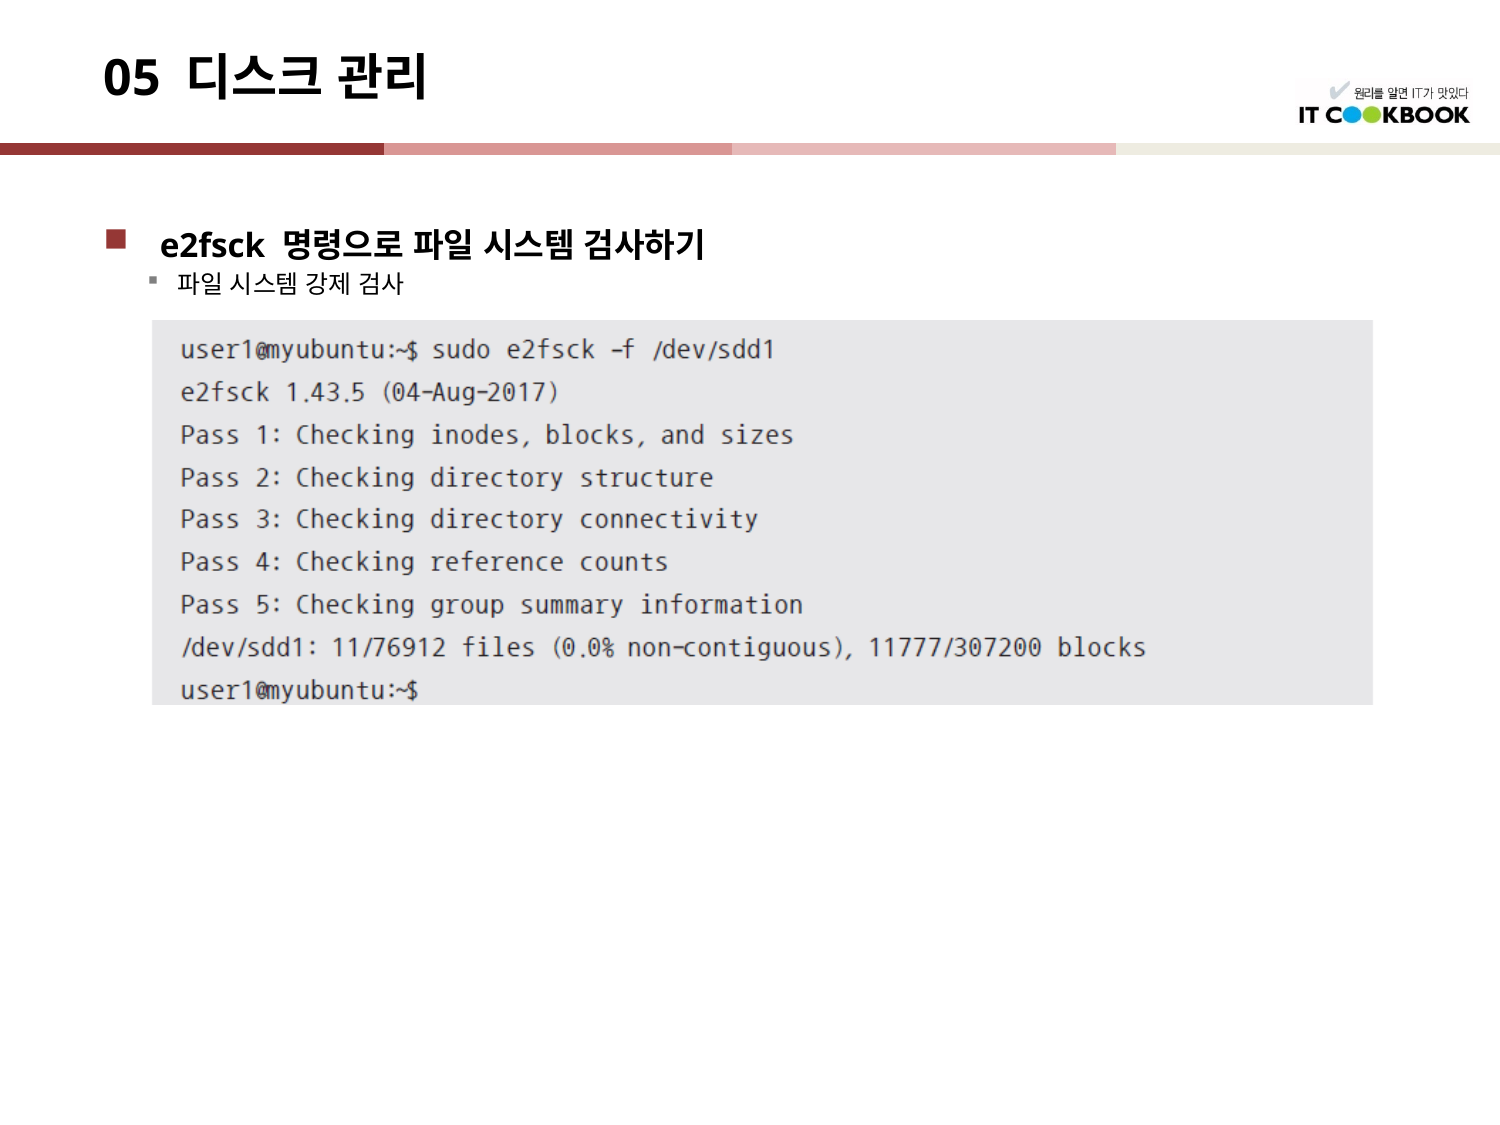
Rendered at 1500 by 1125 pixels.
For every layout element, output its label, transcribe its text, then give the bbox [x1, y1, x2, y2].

picture [1295, 78, 1473, 125]
picture [147, 320, 1376, 705]
list e2fsck 명령으로 파일 시스템 검사하기 파일 시스템 강제 검사 [88, 196, 1436, 1083]
title 05 디스크 관리 [88, 30, 1330, 121]
